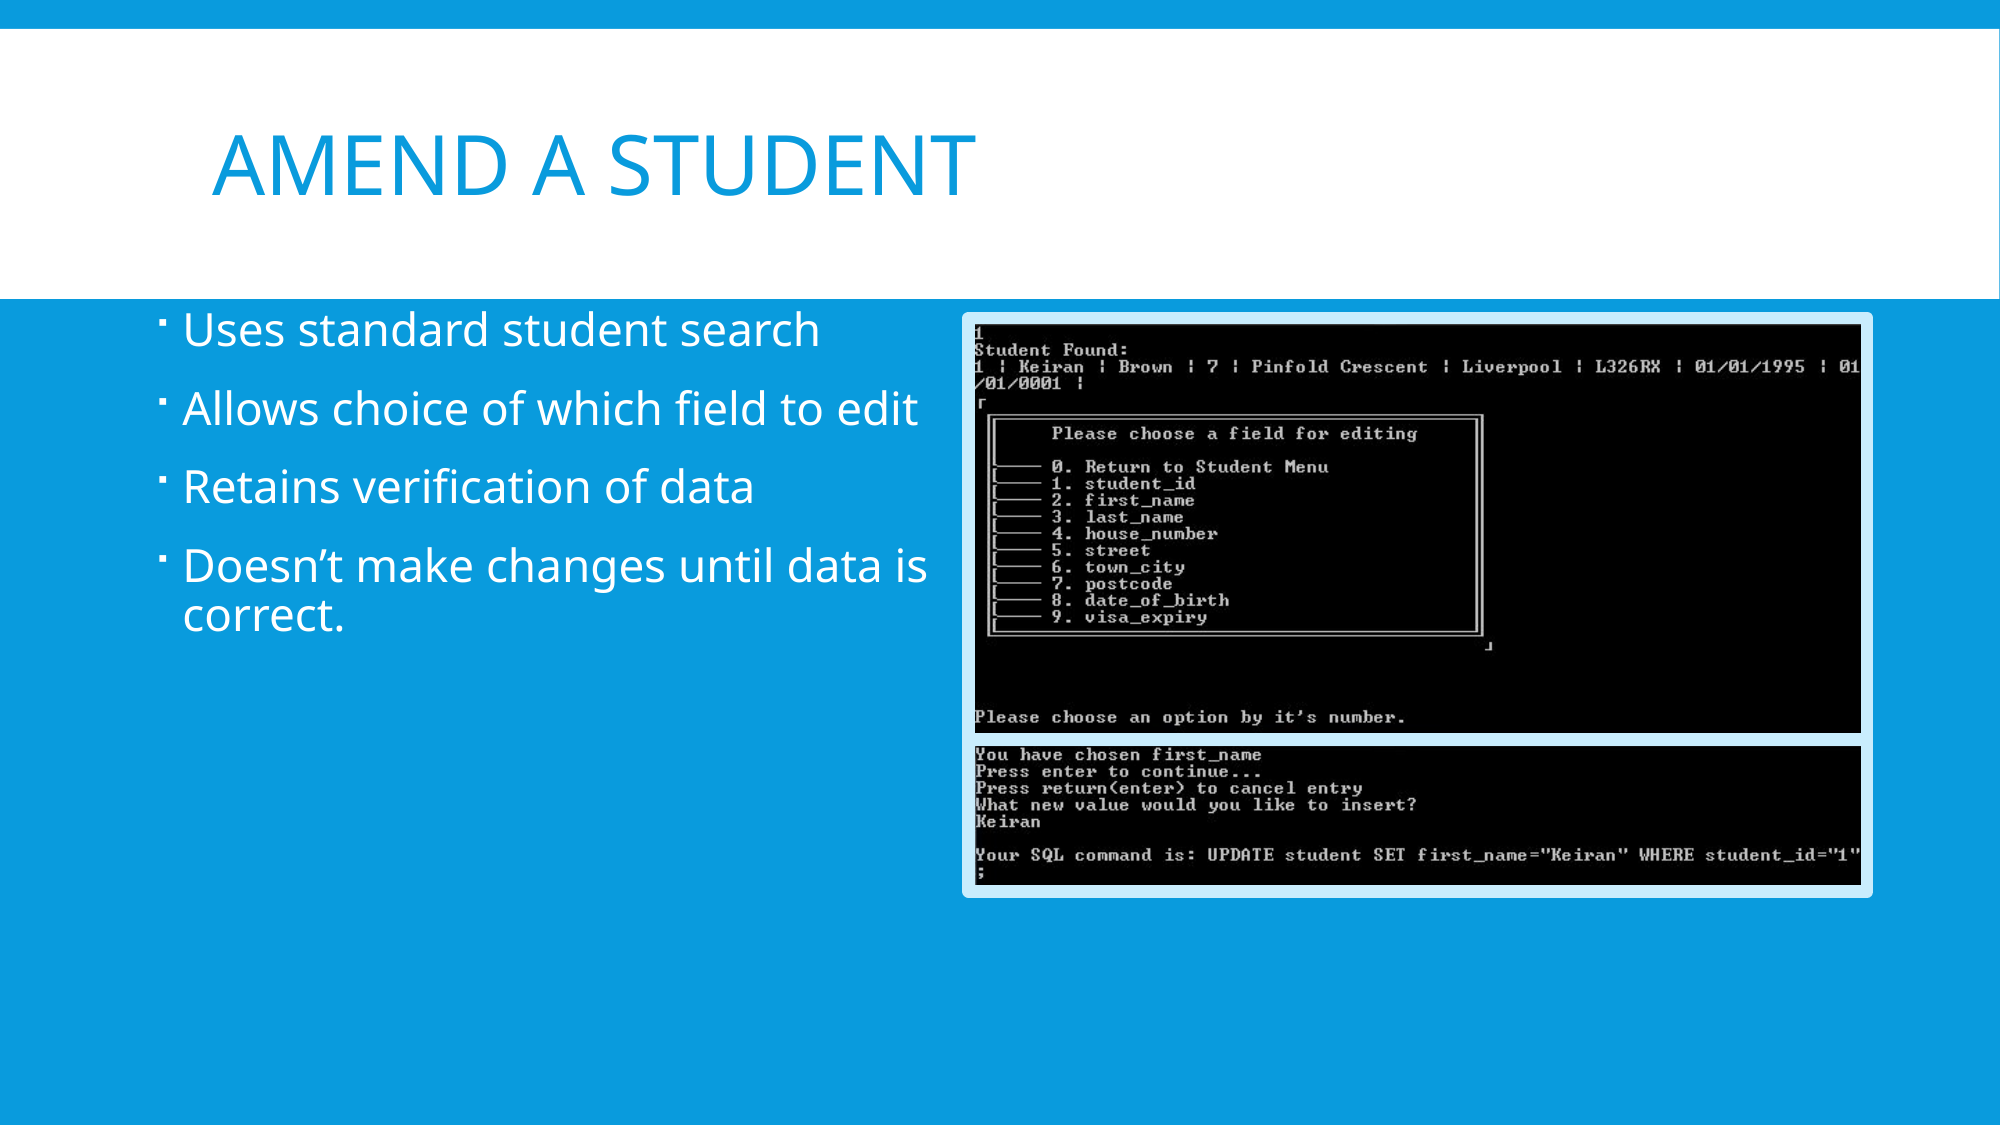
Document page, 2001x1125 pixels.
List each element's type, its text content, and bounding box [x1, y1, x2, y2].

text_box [974, 323, 1861, 886]
title Amend a Student [197, 46, 1803, 295]
list Uses standard student search Allows choice of which field to edit Retains verification of data Doesn’t make changes until data is correct. [137, 299, 995, 1014]
